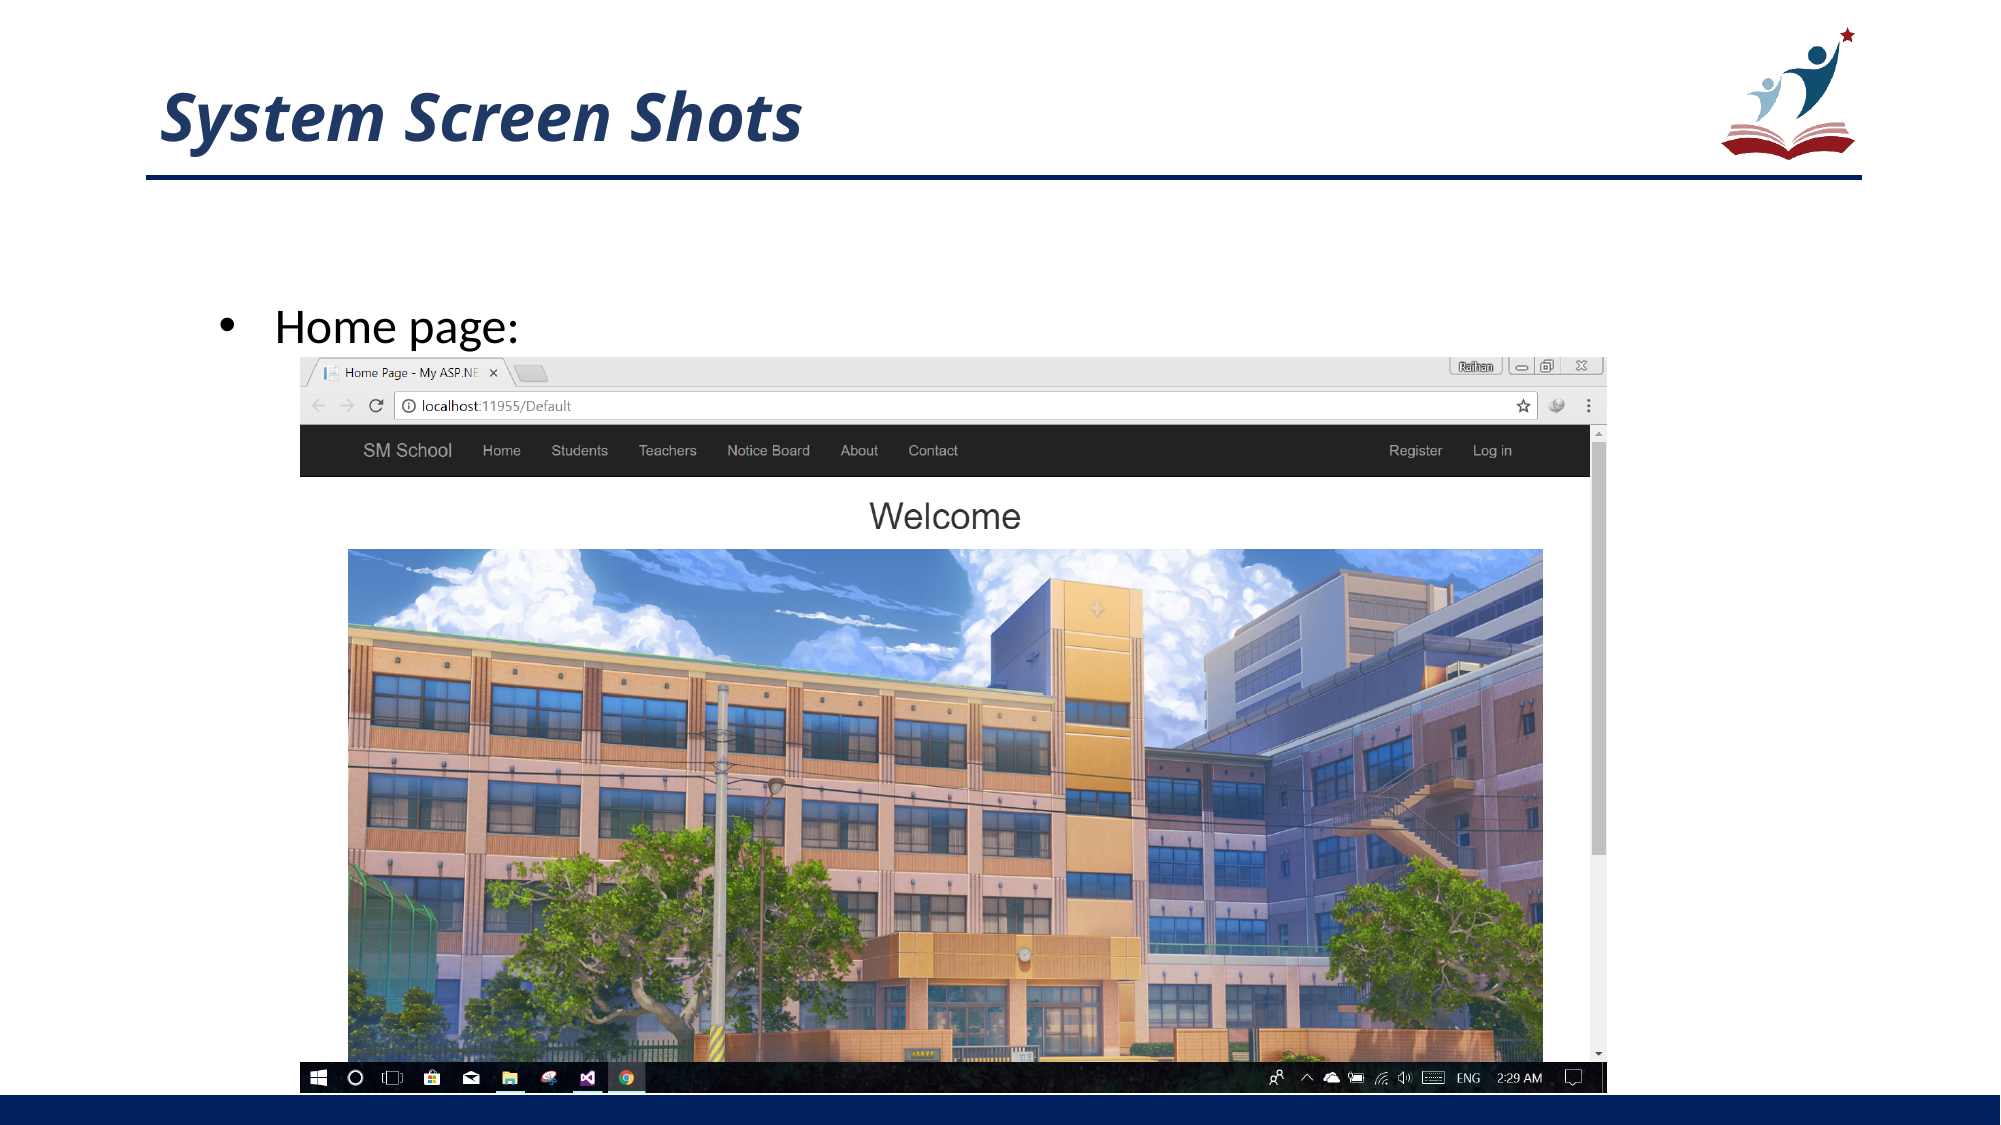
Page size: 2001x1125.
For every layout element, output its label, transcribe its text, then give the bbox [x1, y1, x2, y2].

title System Screen Shots [145, 62, 1762, 178]
picture [1721, 27, 1855, 160]
subtitle Home page: [203, 293, 1704, 940]
picture [300, 357, 1607, 1093]
